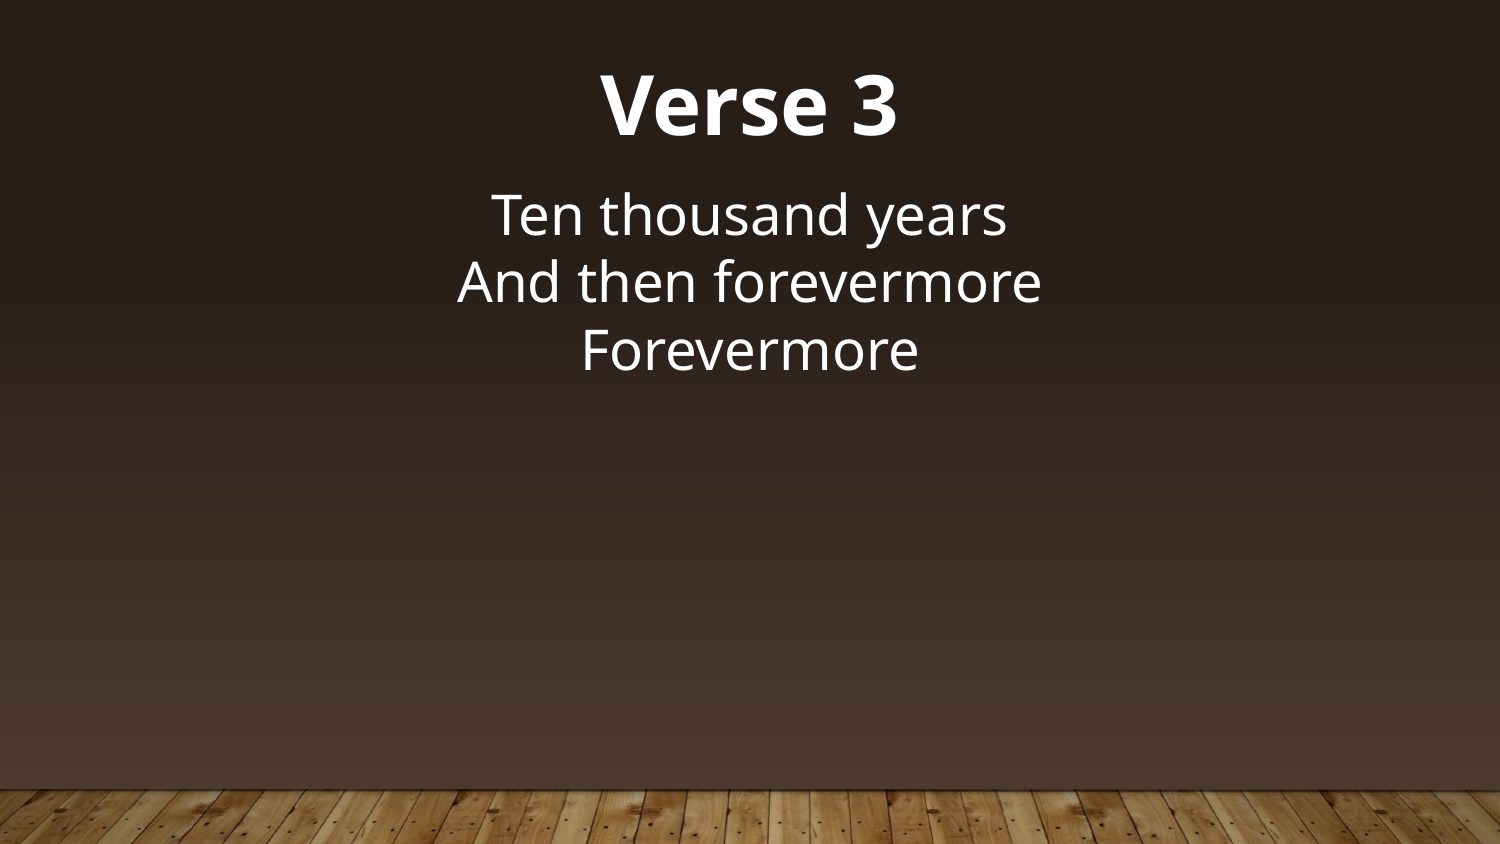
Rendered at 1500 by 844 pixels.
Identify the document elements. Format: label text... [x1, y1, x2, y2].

text_box Verse 3 [74, 45, 1425, 160]
picture [0, 789, 1500, 844]
text_box Ten thousand years And then forevermore Forevermore [74, 171, 1425, 457]
